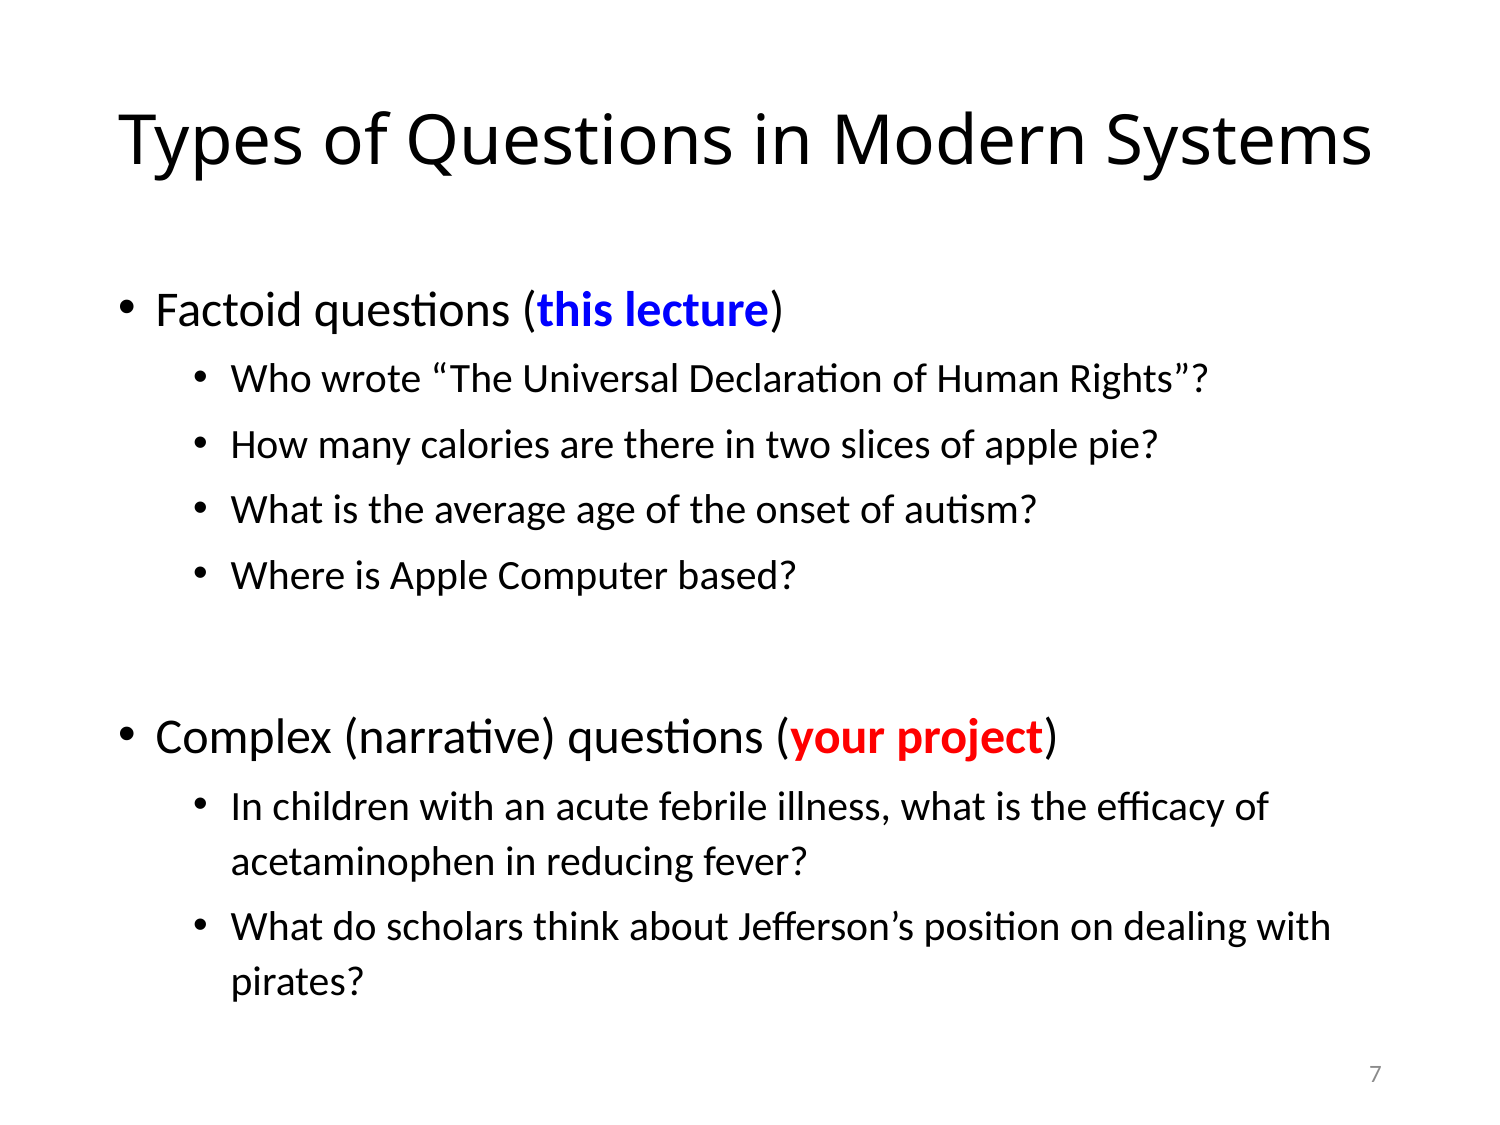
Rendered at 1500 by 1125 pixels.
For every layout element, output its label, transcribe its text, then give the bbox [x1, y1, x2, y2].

slide_number 7 [1059, 1042, 1397, 1103]
title Types of Questions in Modern Systems [103, 59, 1397, 225]
list Factoid questions (this lecture) Who wrote “The Universal Declaration of Human Rights”? How many calories are there in two slices of apple pie? What is the average age of the onset of autism? Where is Apple Computer based? Complex (narrative) questions (your project) In children with an acute febrile illness, what is the efficacy of acetaminophen in reducing fever? What do scholars think about Jefferson’s position on dealing with pirates? [103, 262, 1397, 1014]
